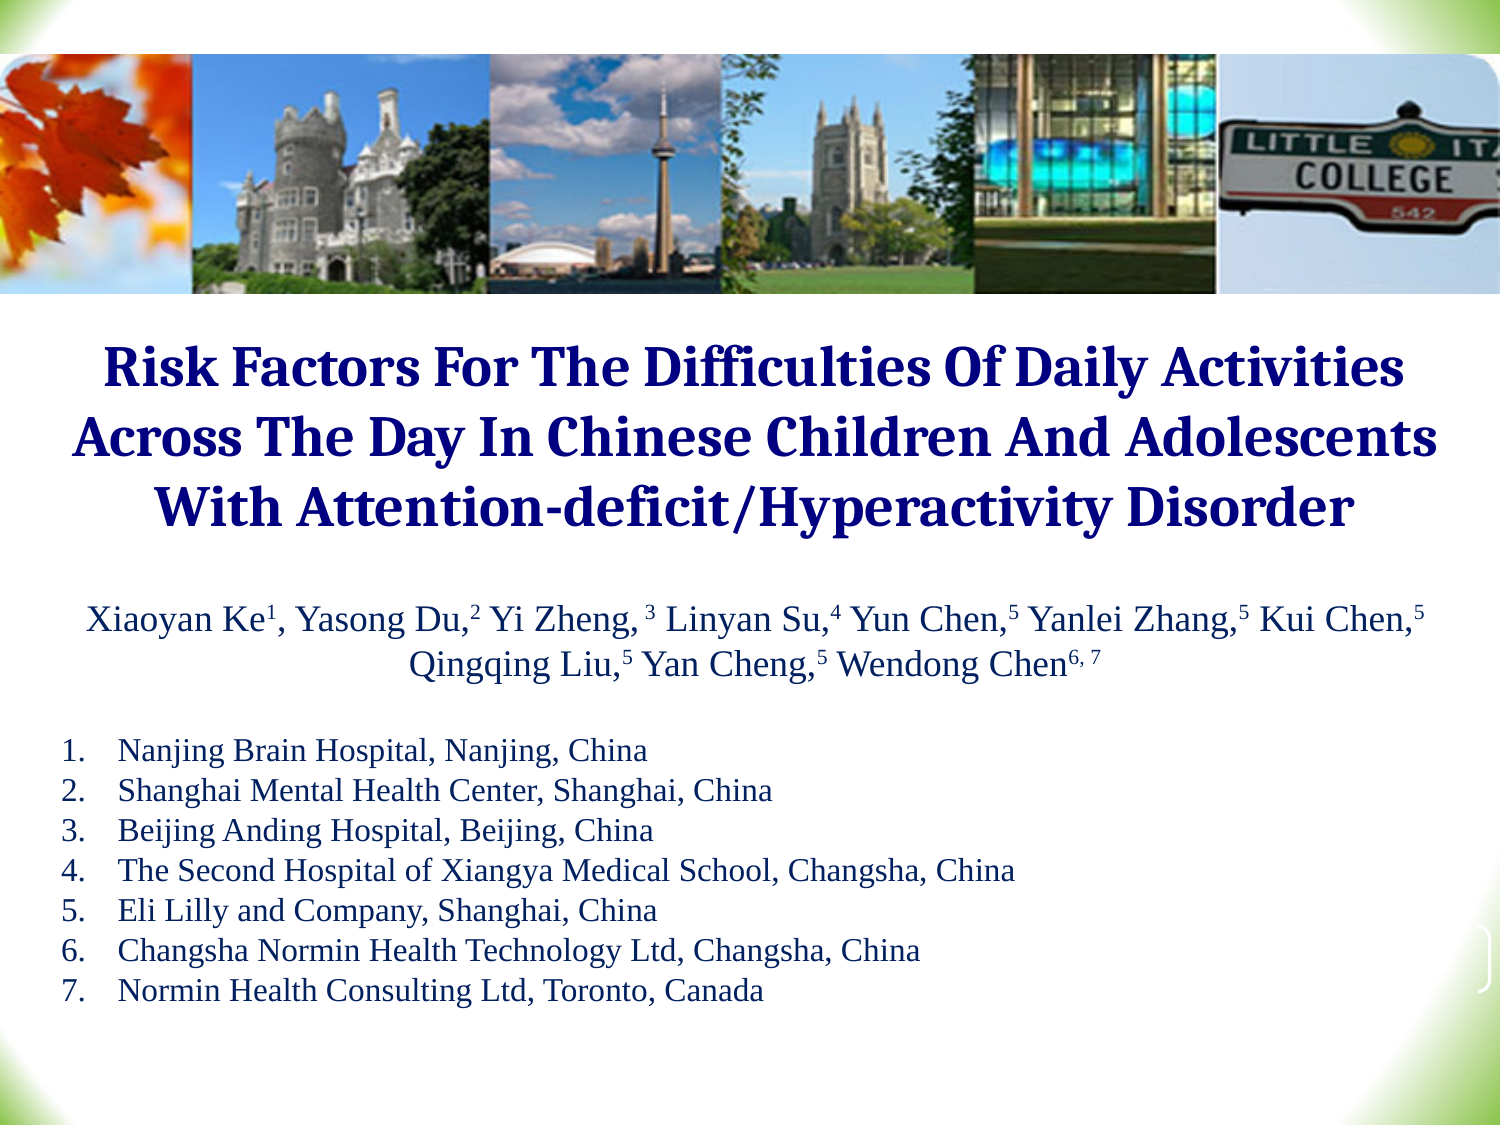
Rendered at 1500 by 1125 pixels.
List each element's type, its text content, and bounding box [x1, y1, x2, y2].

text_box Xiaoyan Ke1, Yasong Du,2 Yi Zheng, 3 Linyan Su,4 Yun Chen,5 Yanlei Zhang,5 Kui Chen,5 Qingqing Liu,5 Yan Cheng,5 Wendong Chen6, 7 Nanjing Brain Hospital, Nanjing, China Shanghai Mental Health Center, Shanghai, China Beijing Anding Hospital, Beijing, China The Second Hospital of Xiangya Medical School, Changsha, China Eli Lilly and Company, Shanghai, China Changsha Normin Health Technology Ltd, Changsha, China Normin Health Consulting Ltd, Toronto, Canada [46, 586, 1464, 1016]
picture [0, 0, 1500, 1125]
slide_number 1 [1464, 924, 1492, 994]
text_box Risk Factors For The Difficulties Of Daily Activities Across The Day In Chinese Children And Adolescents With Attention-deficit/Hyperactivity Disorder [5, 320, 1500, 546]
